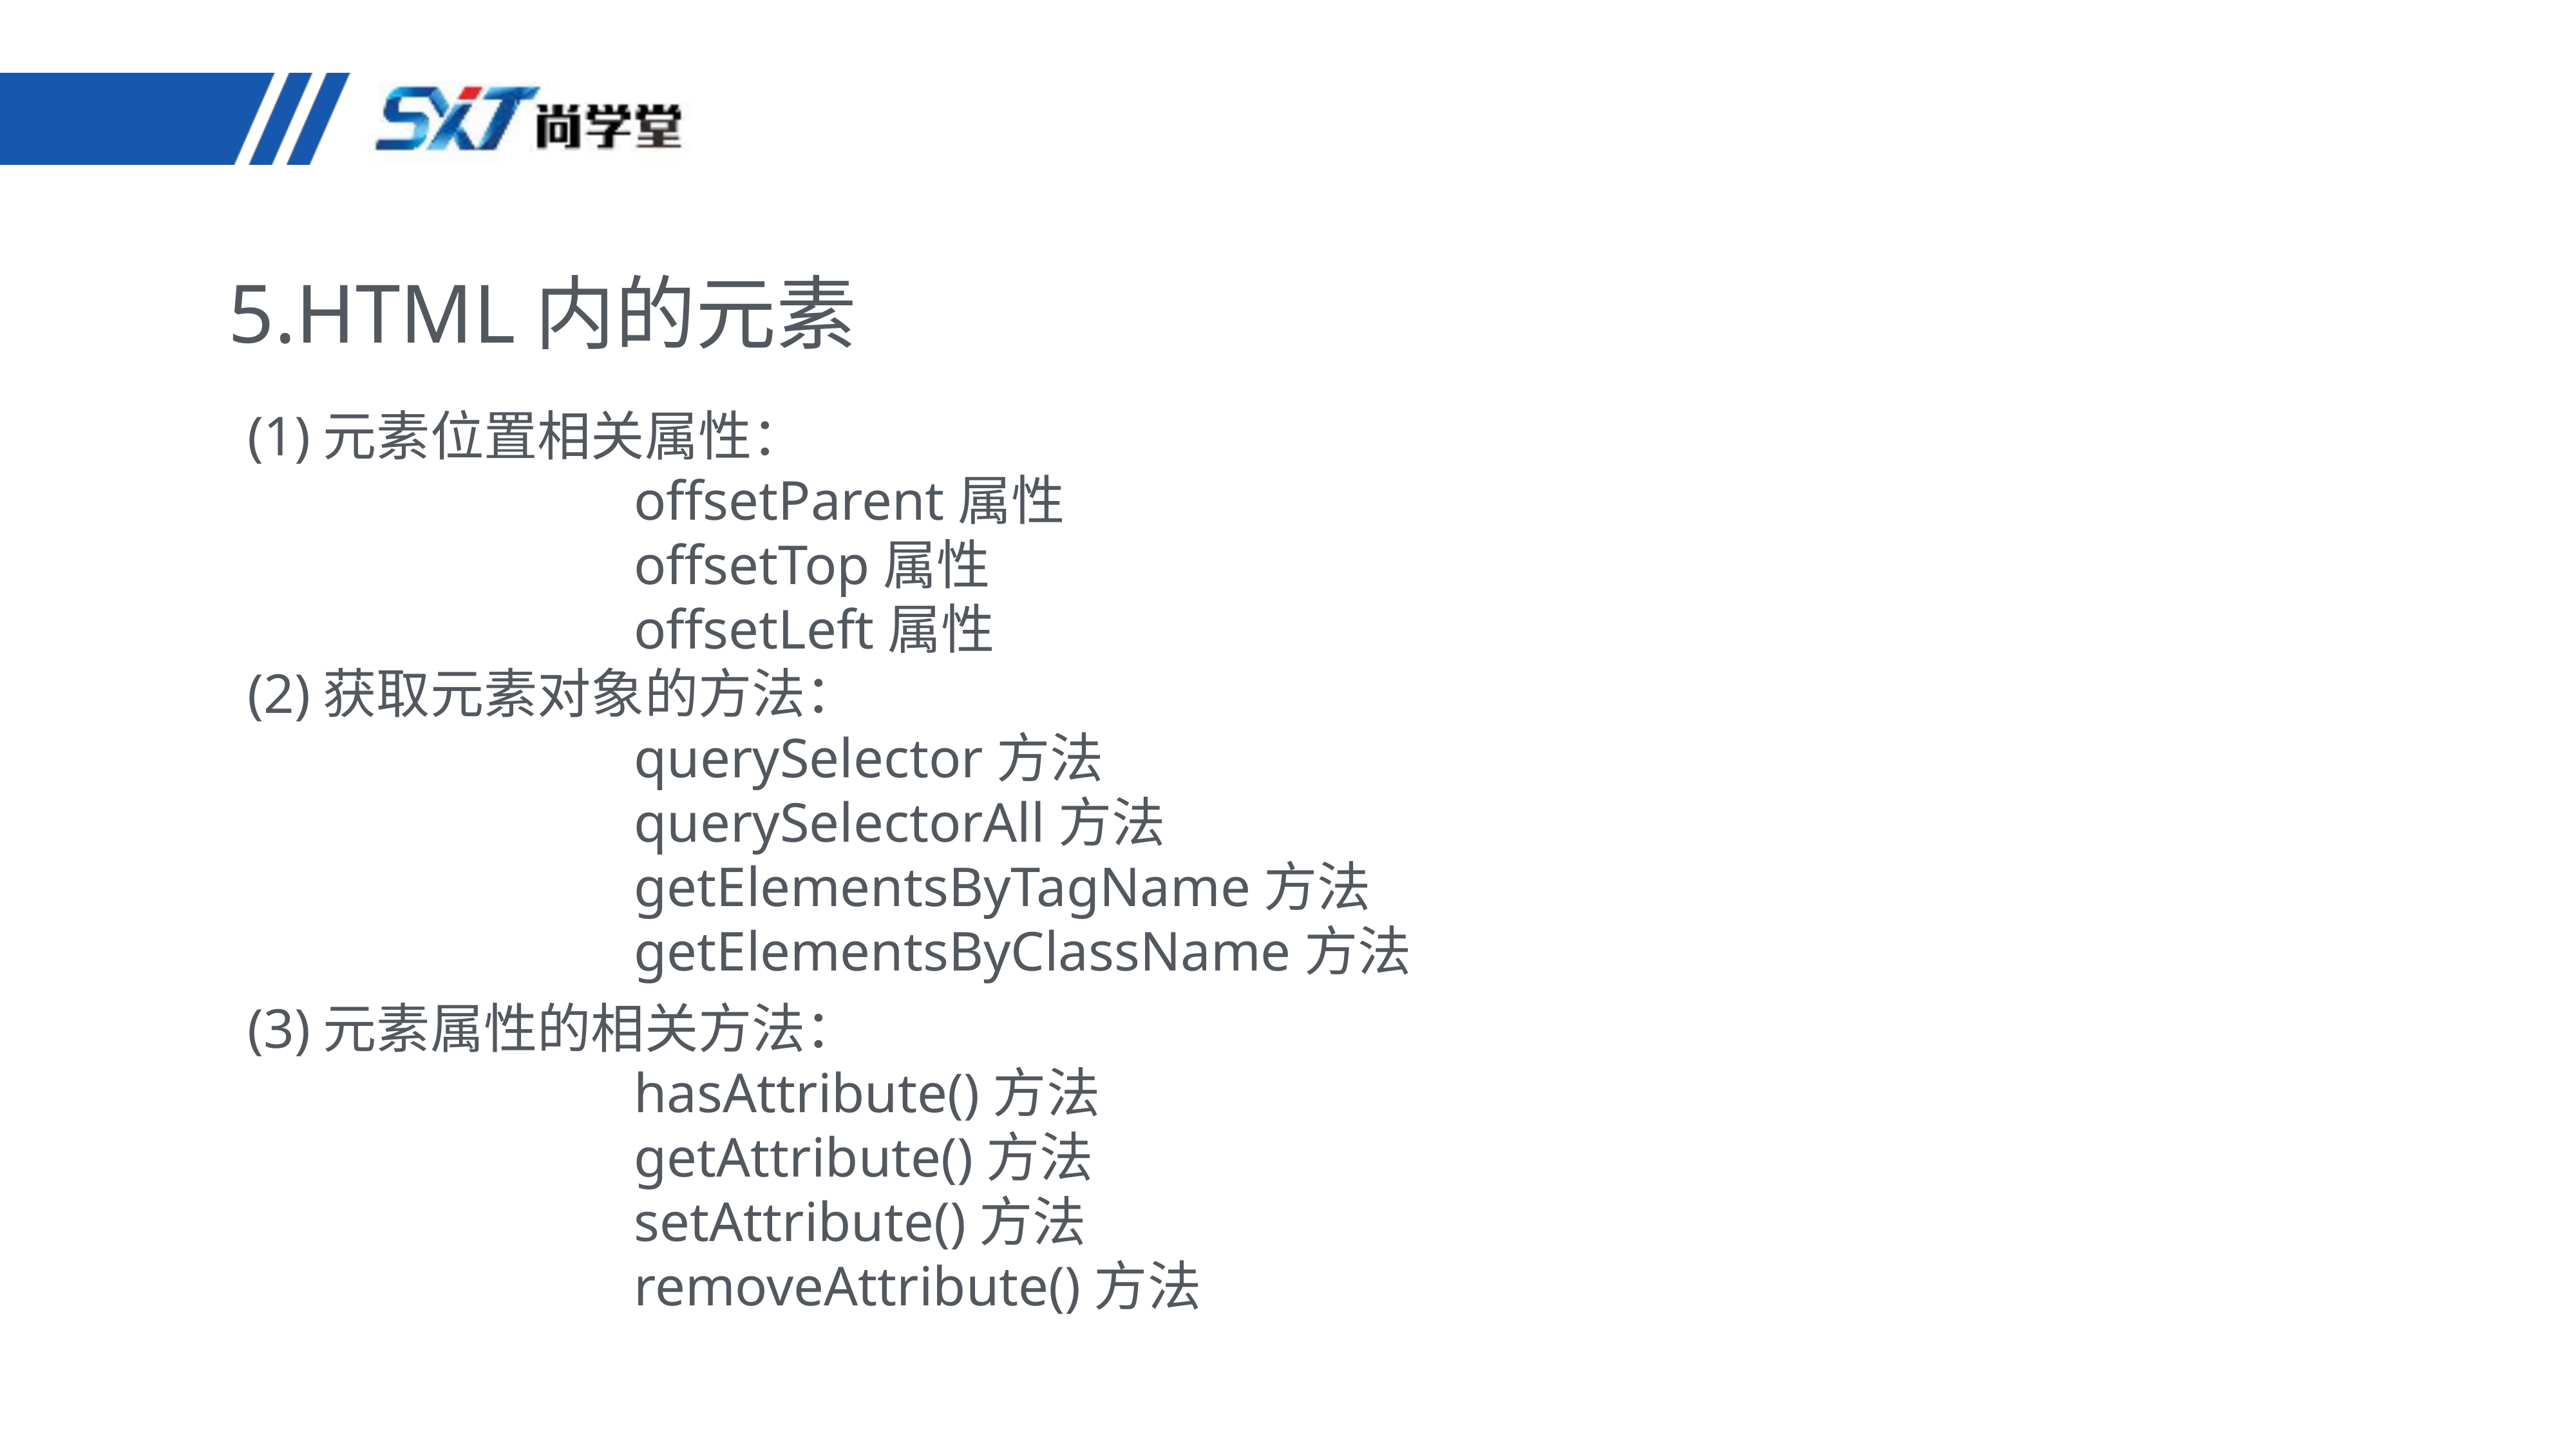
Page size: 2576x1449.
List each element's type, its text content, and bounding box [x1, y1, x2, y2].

picture [359, 17, 699, 242]
text_box (1)元素位置相关属性： offsetParent属性 offsetTop属性 offsetLeft属性 (2)获取元素对象的方法： querySelector方法 querySelectorAll方法 getElementsByTagName方法 getElementsByClassName方法 (3)元素属性的相关方法： hasAttribute()方法 getAttribute()方法 setAttribute()方法 removeAttribute()方法 [238, 397, 2498, 1321]
text_box 5.HTML内的元素 [223, 237, 2352, 365]
picture [0, 73, 350, 165]
